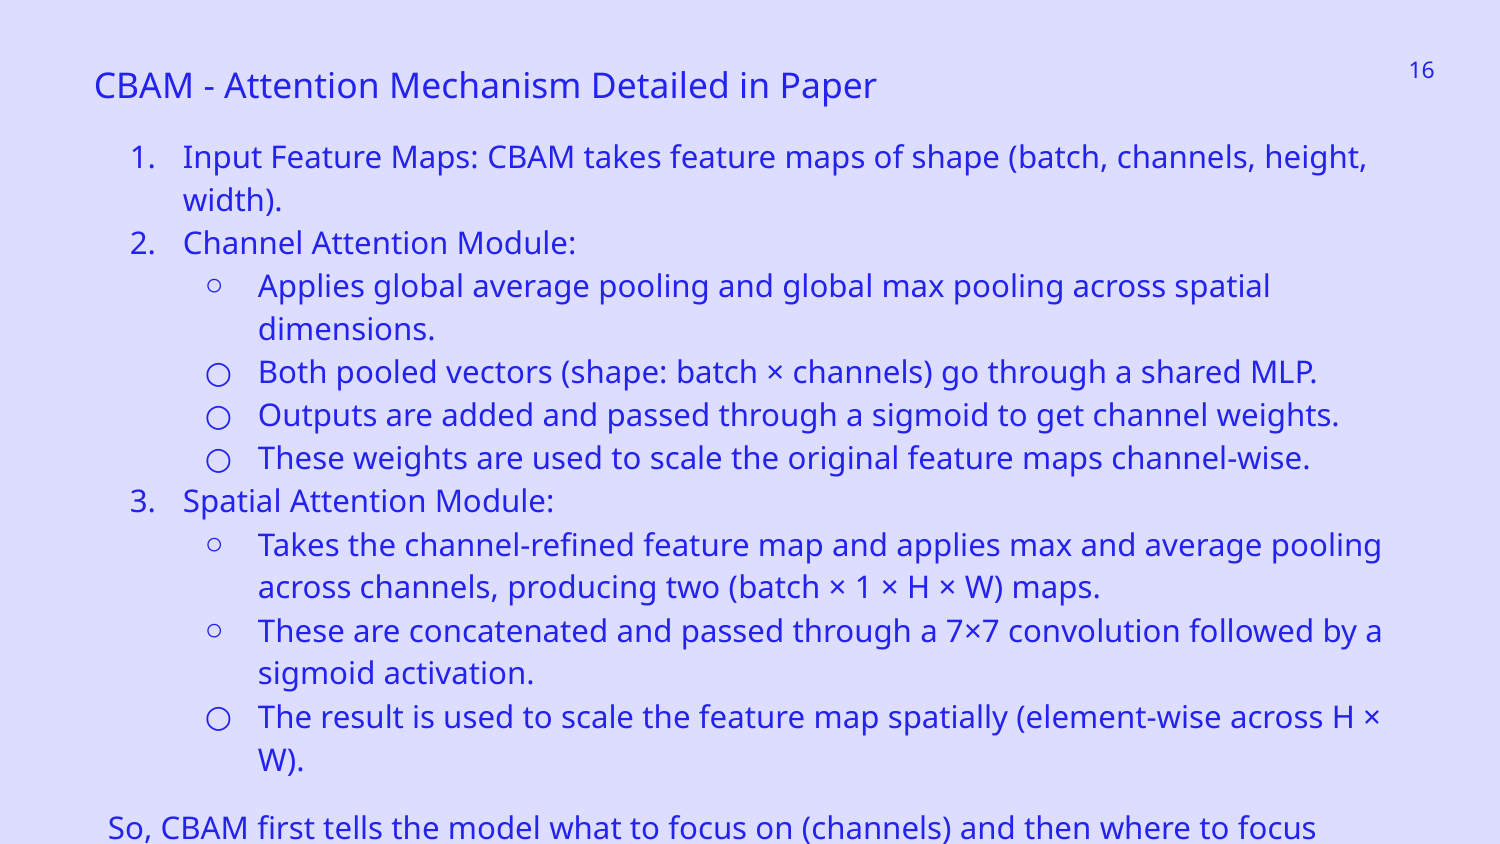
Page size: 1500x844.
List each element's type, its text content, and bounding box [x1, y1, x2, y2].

text_box Input Feature Maps: CBAM takes feature maps of shape (batch, channels, height, width). Channel Attention Module: Applies global average pooling and global max pooling across spatial dimensions. Both pooled vectors (shape: batch × channels) go through a shared MLP. Outputs are added and passed through a sigmoid to get channel weights. These weights are used to scale the original feature maps channel-wise. Spatial Attention Module: Takes the channel-refined feature map and applies max and average pooling across channels, producing two (batch × 1 × H × W) maps. These are concatenated and passed through a 7×7 convolution followed by a sigmoid activation. The result is used to scale the feature map spatially (element-wise across H × W). So, CBAM first tells the model what to focus on (channels) and then where to focus (spatially). [92, 116, 1407, 727]
slide_number ‹#› [1392, 41, 1450, 71]
text_box CBAM - Attention Mechanism Detailed in Paper [78, 47, 1340, 103]
